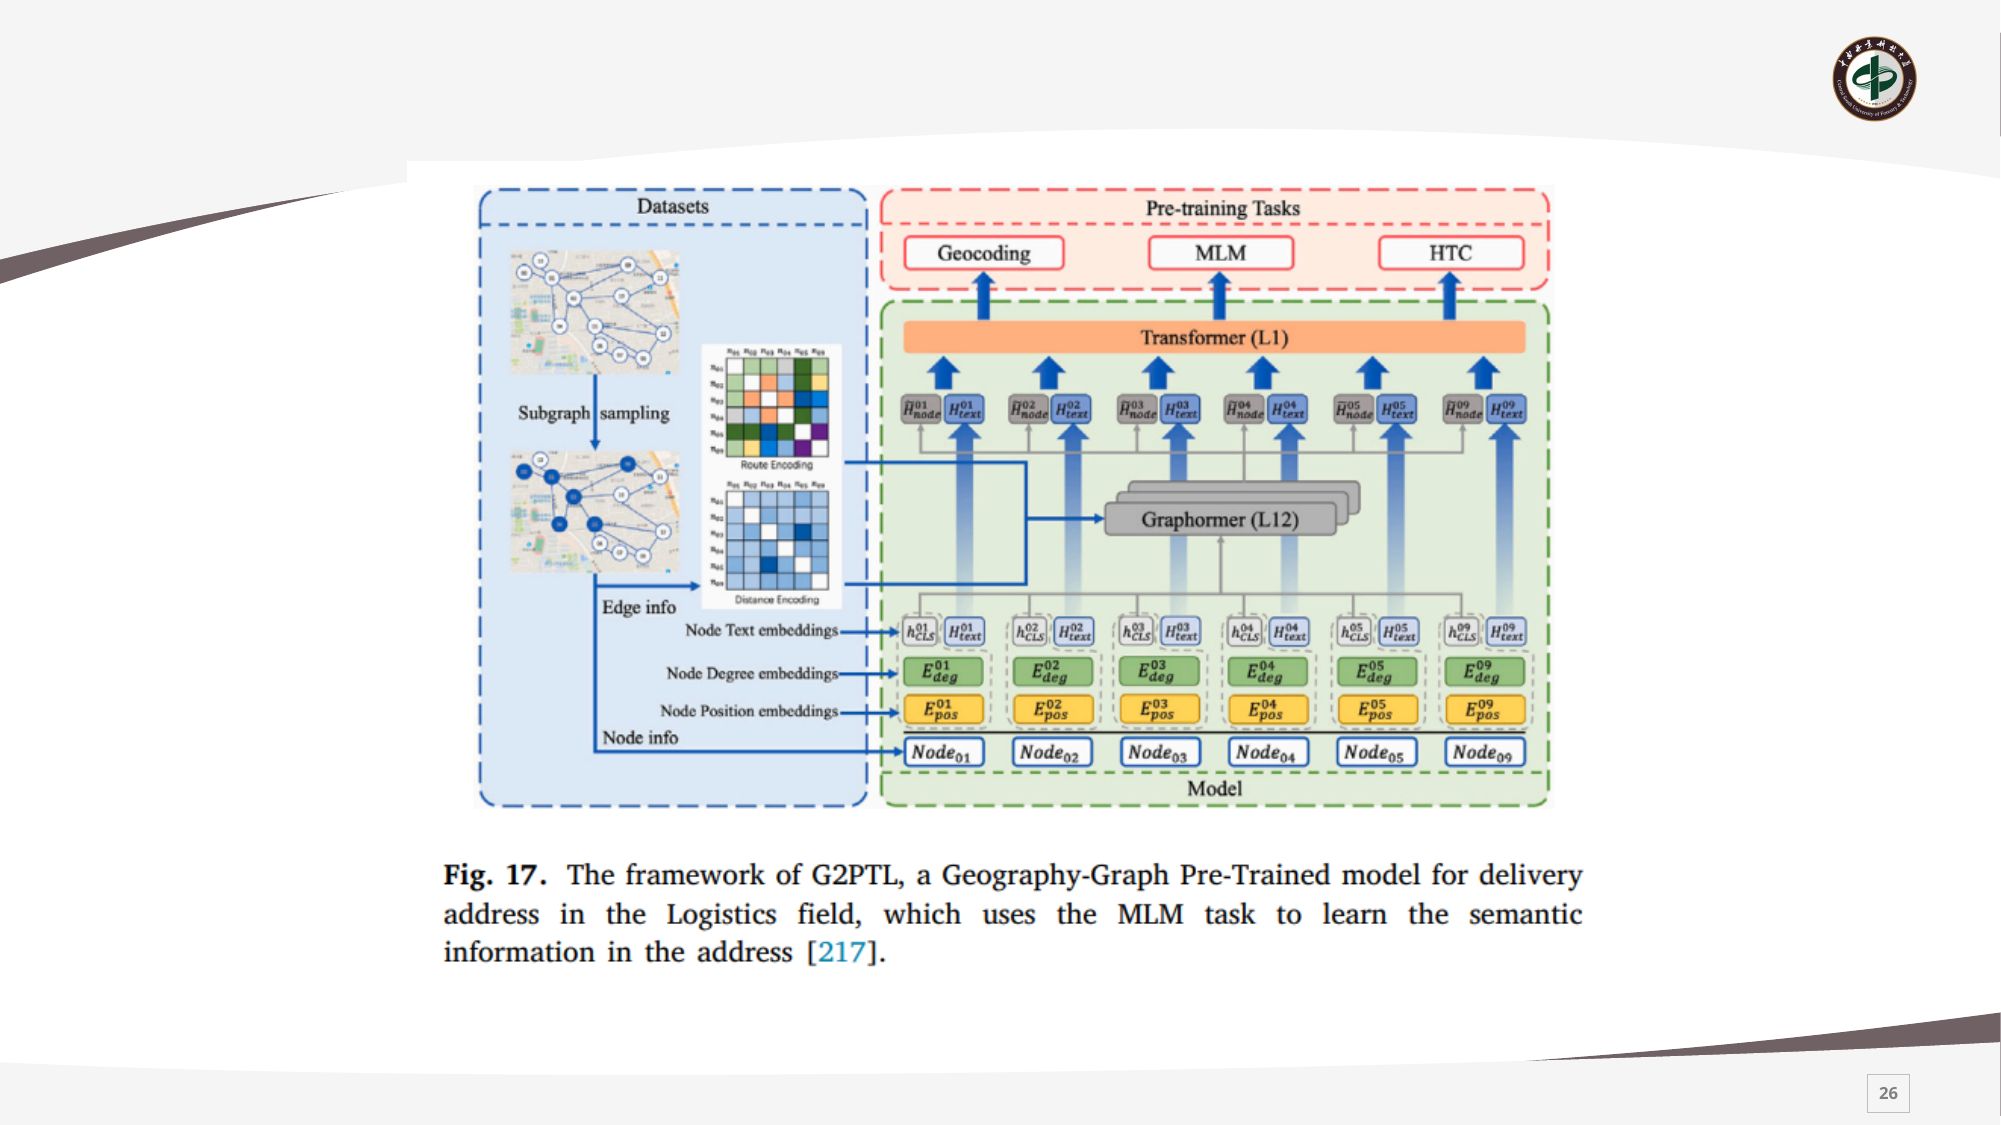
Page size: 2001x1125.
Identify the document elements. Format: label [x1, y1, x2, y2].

picture [1831, 35, 1918, 123]
picture [407, 161, 1611, 983]
